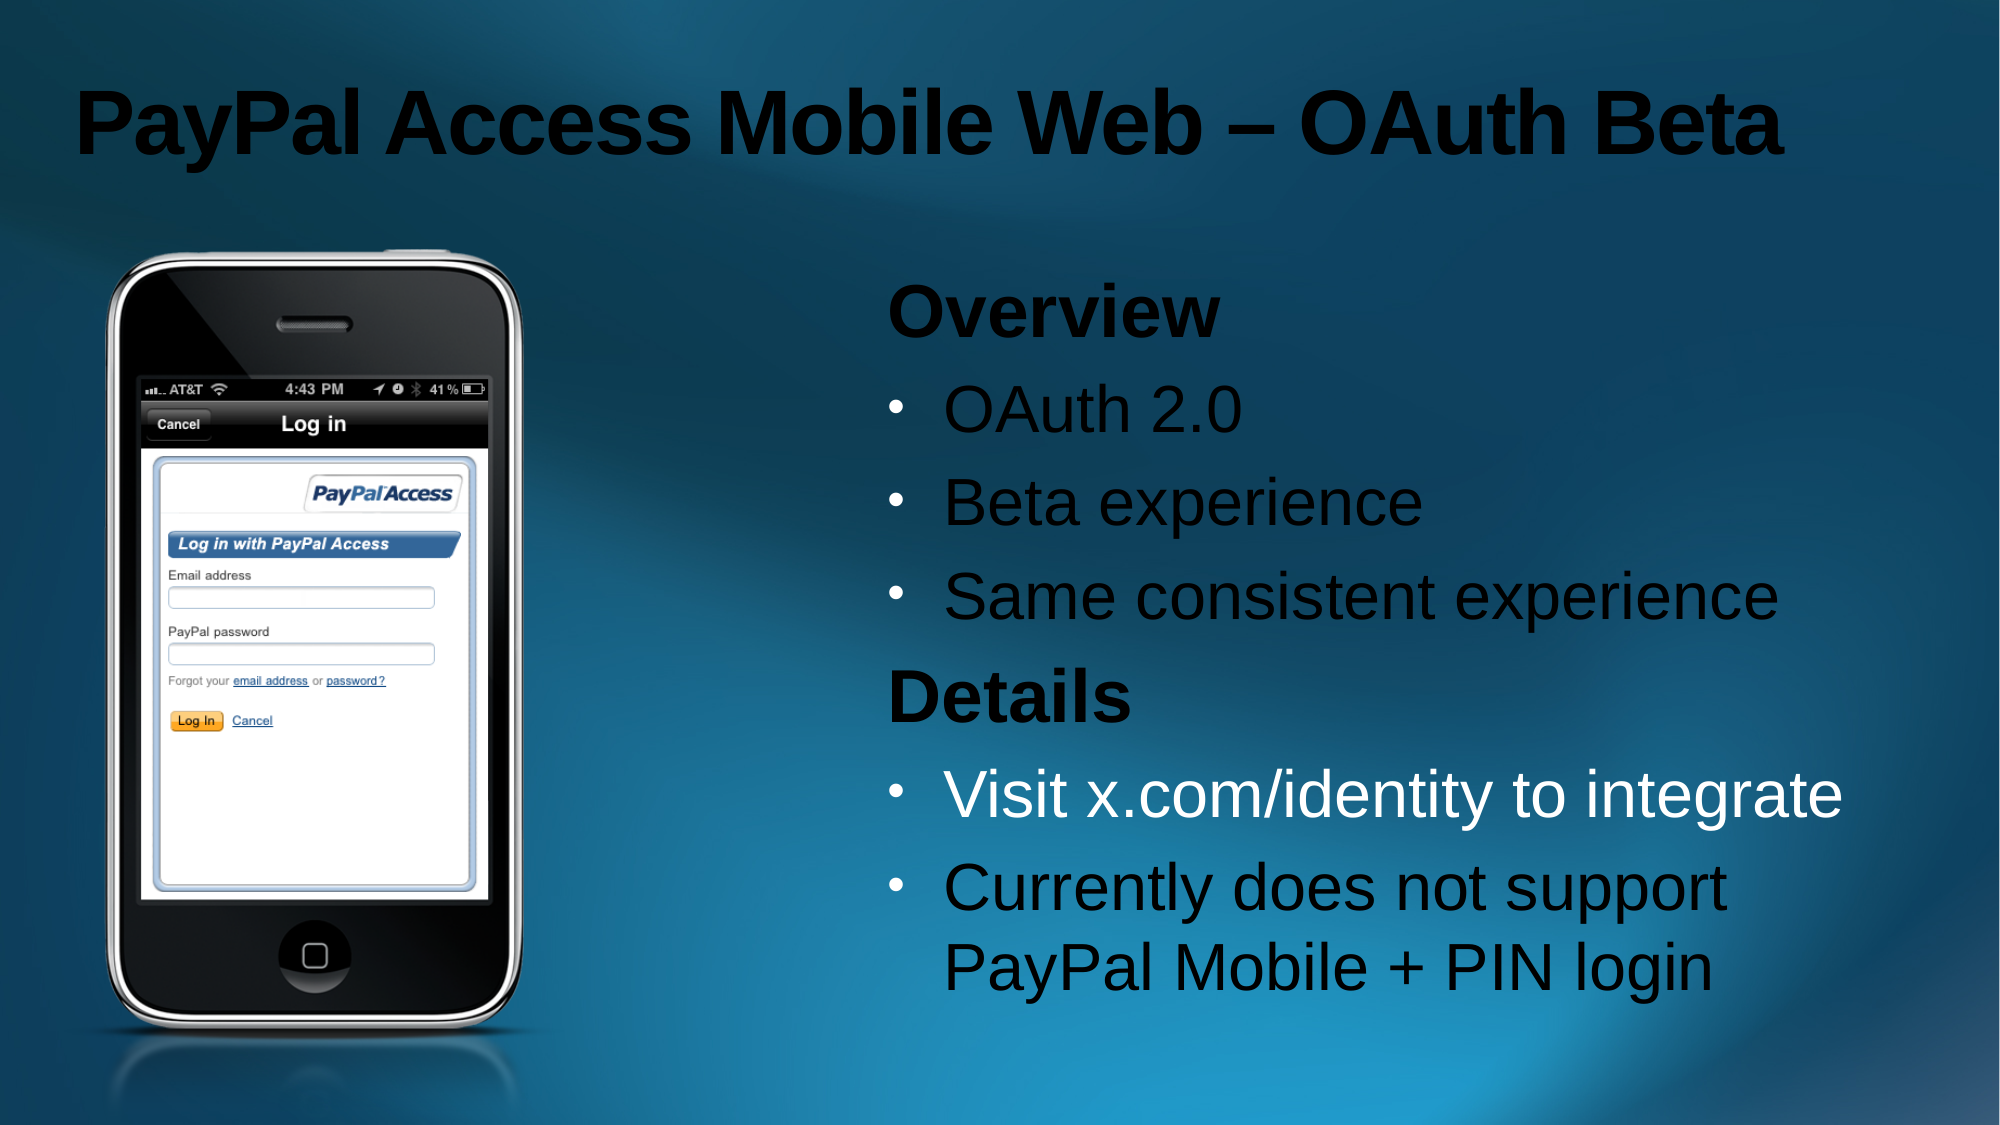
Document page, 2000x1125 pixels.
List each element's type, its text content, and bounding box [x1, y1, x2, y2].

picture [0, 0, 2000, 1125]
list Overview OAuth 2.0 Beta experience Same consistent experience Details Visit x.com/identity to integrate Currently does not support PayPal Mobile + PIN login [887, 262, 1875, 1063]
title PayPal Access Mobile Web – OAuth Beta [74, 62, 1875, 213]
